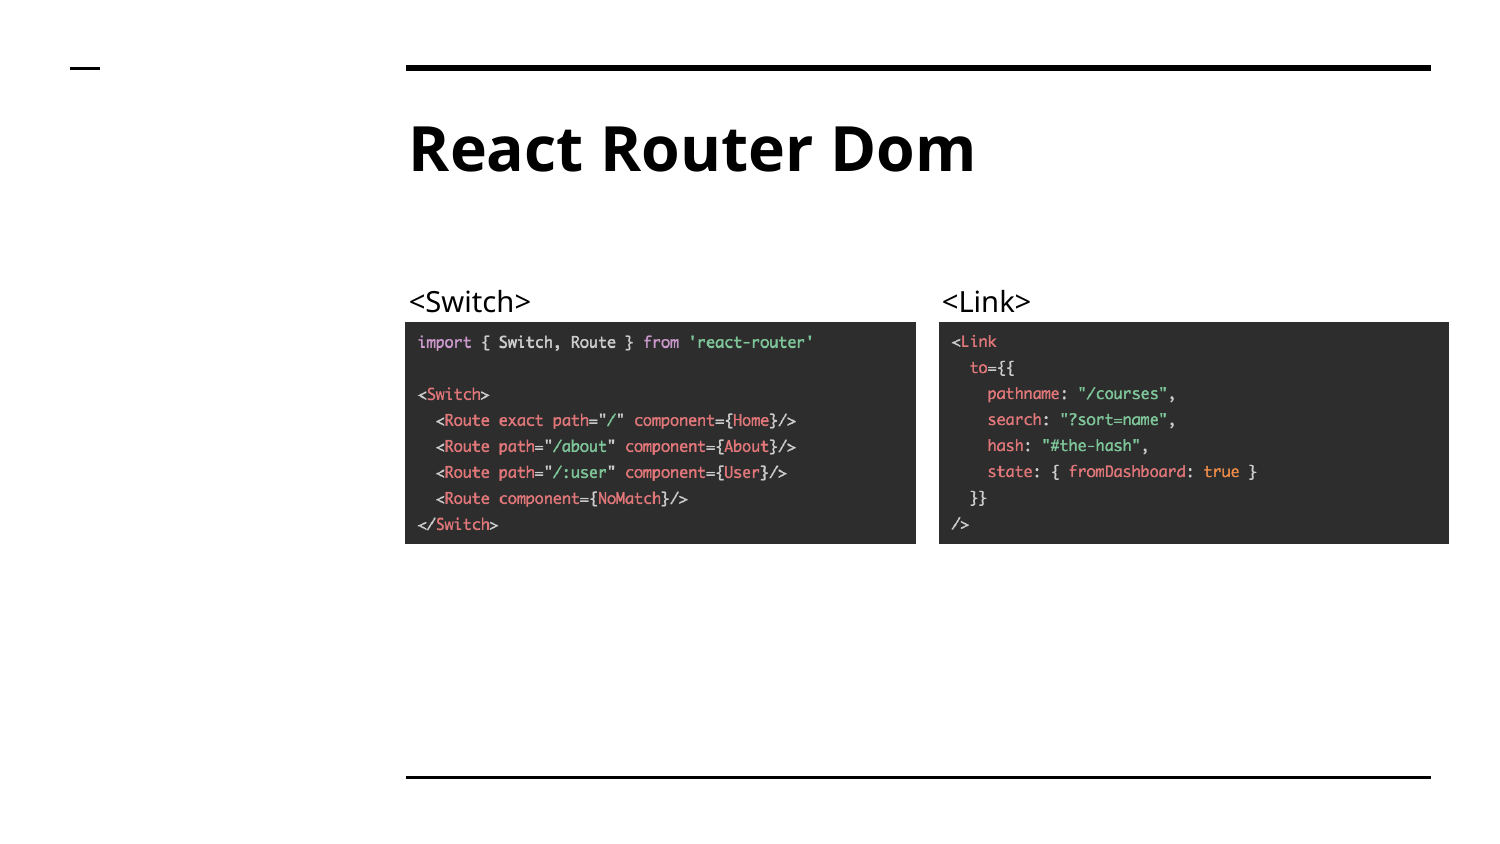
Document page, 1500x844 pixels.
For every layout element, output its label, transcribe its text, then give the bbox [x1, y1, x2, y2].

picture [405, 322, 916, 544]
list <Link> [926, 262, 1431, 756]
picture [939, 322, 1449, 544]
title React Router Dom [393, 94, 1431, 199]
list <Switch> [393, 262, 898, 756]
